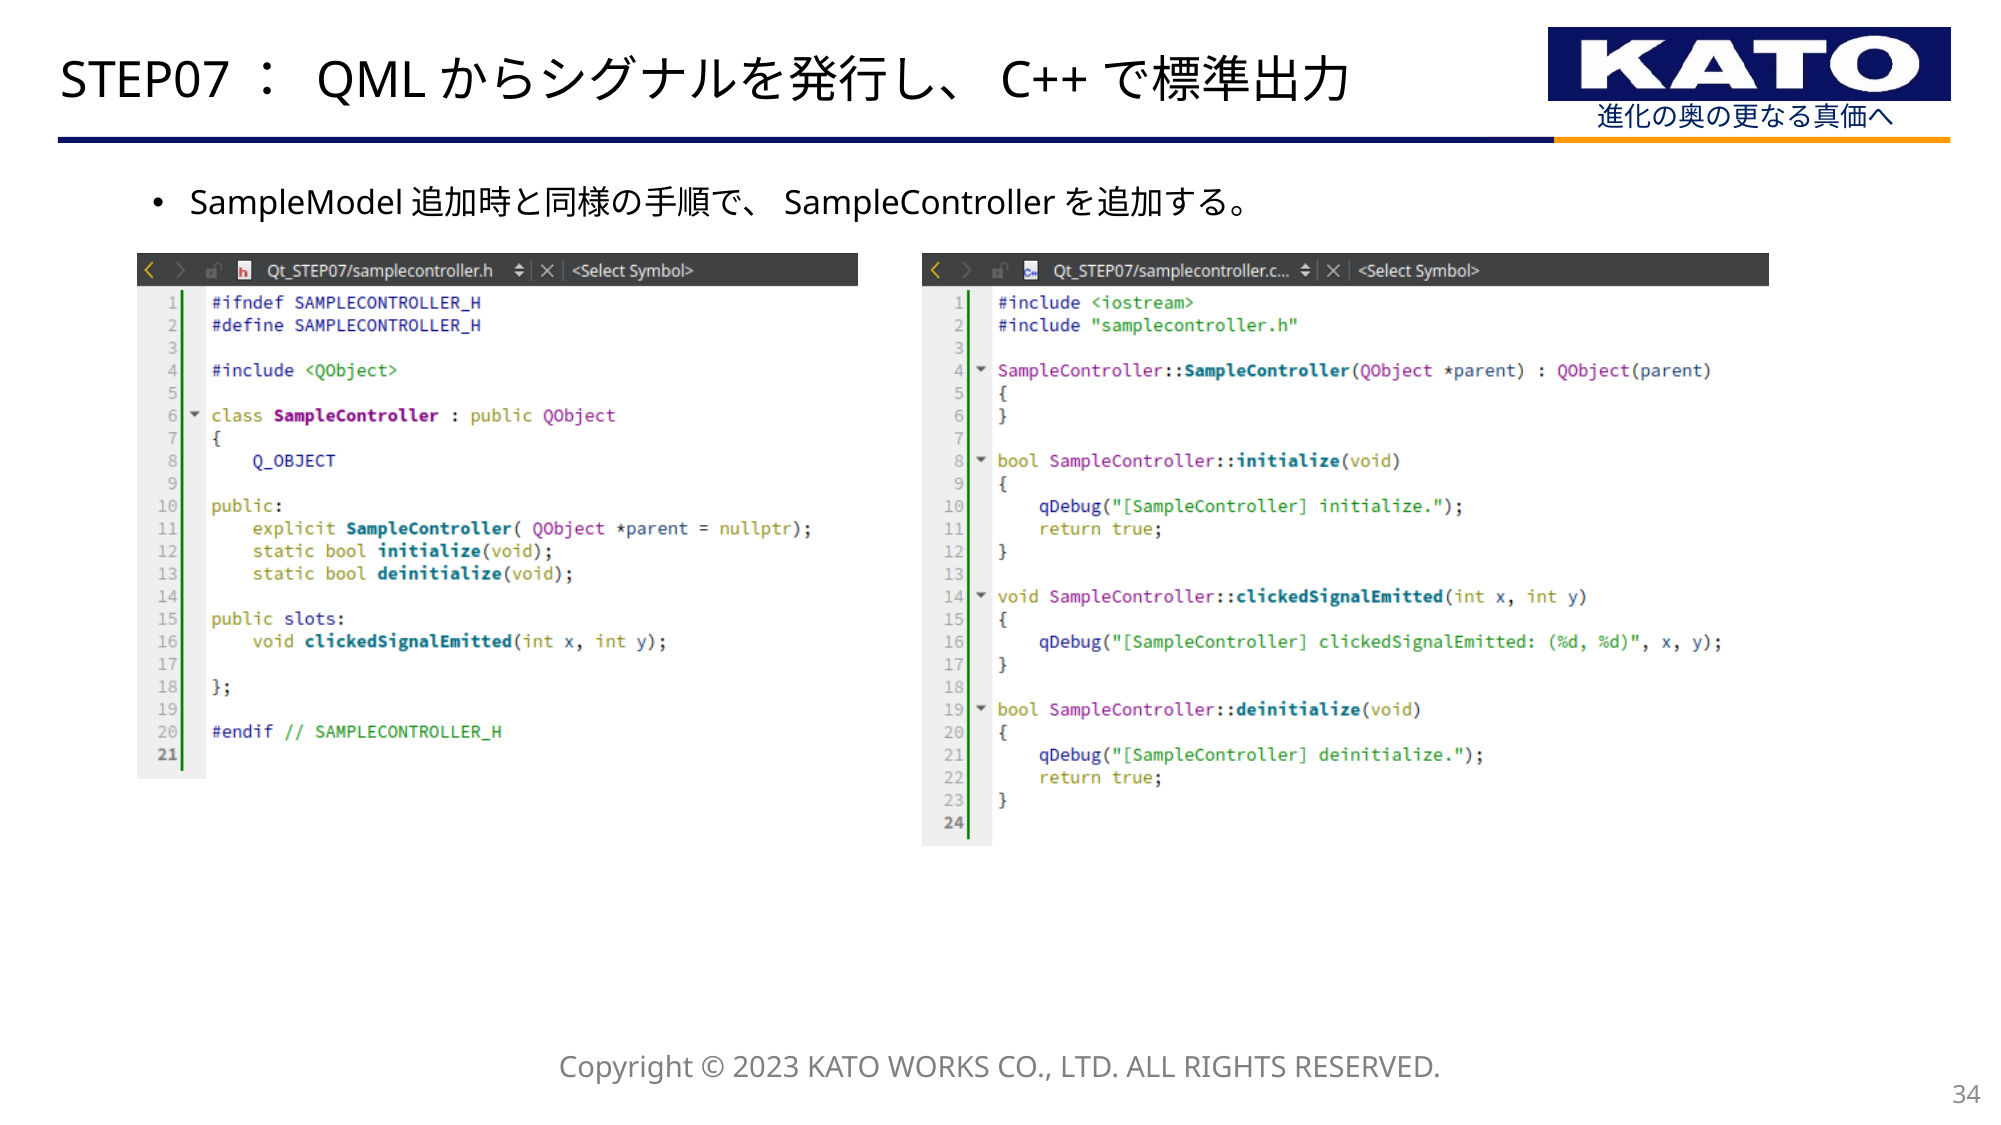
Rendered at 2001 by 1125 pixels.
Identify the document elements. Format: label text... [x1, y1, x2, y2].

picture [137, 253, 858, 780]
slide_number 34 [1545, 1065, 1996, 1125]
title STEP07： QMLからシグナルを発行し、C++で標準出力 [45, 20, 1525, 143]
picture [922, 253, 1769, 846]
picture [1548, 27, 1951, 101]
list SampleModel追加時と同様の手順で、SampleControllerを追加する。 [137, 178, 1863, 1033]
